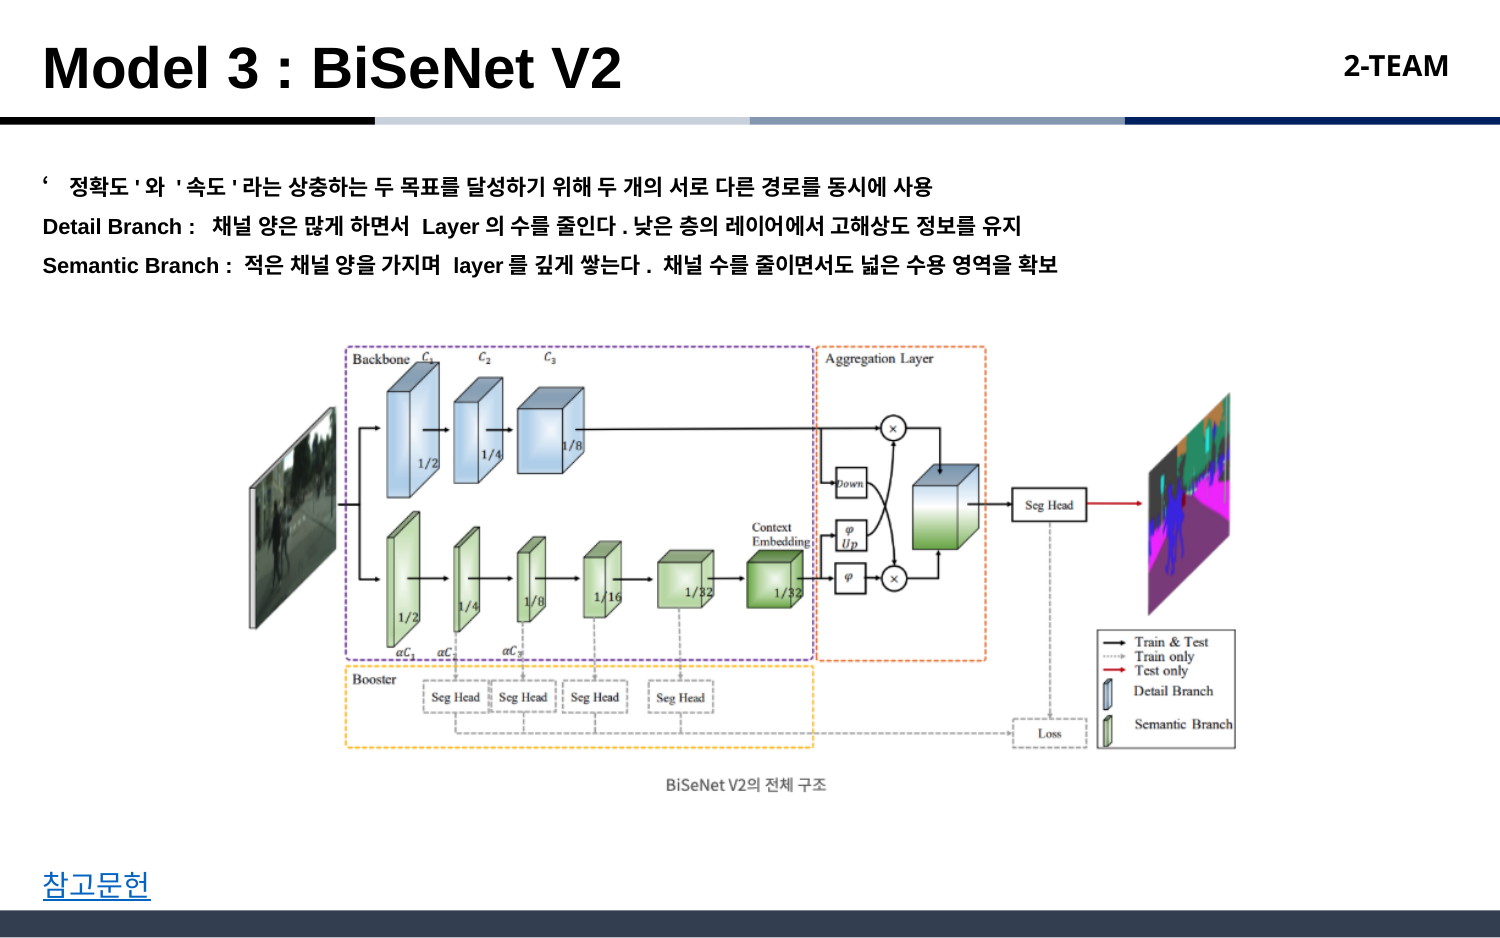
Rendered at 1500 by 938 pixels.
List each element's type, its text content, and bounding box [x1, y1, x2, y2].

text_box 참고문헌 [28, 859, 351, 917]
text_box Model 3 : BiSeNet V2 [28, 23, 868, 107]
picture [219, 314, 1281, 813]
text_box ‘정확도'와 '속도'라는 상충하는 두 목표를 달성하기 위해 두 개의 서로 다른 경로를 동시에 사용 Detail Branch : 채널 양은 많게 하면서 Layer의 수를 줄인다.낮은 층의 레이어에서 고해상도 정보를 유지 Semantic Branch : 적은 채널 양을 가지며 layer를 깊게 쌓는다. 채널 수를 줄이면서도 넓은 수용 영역을 확보 [27, 152, 1293, 286]
